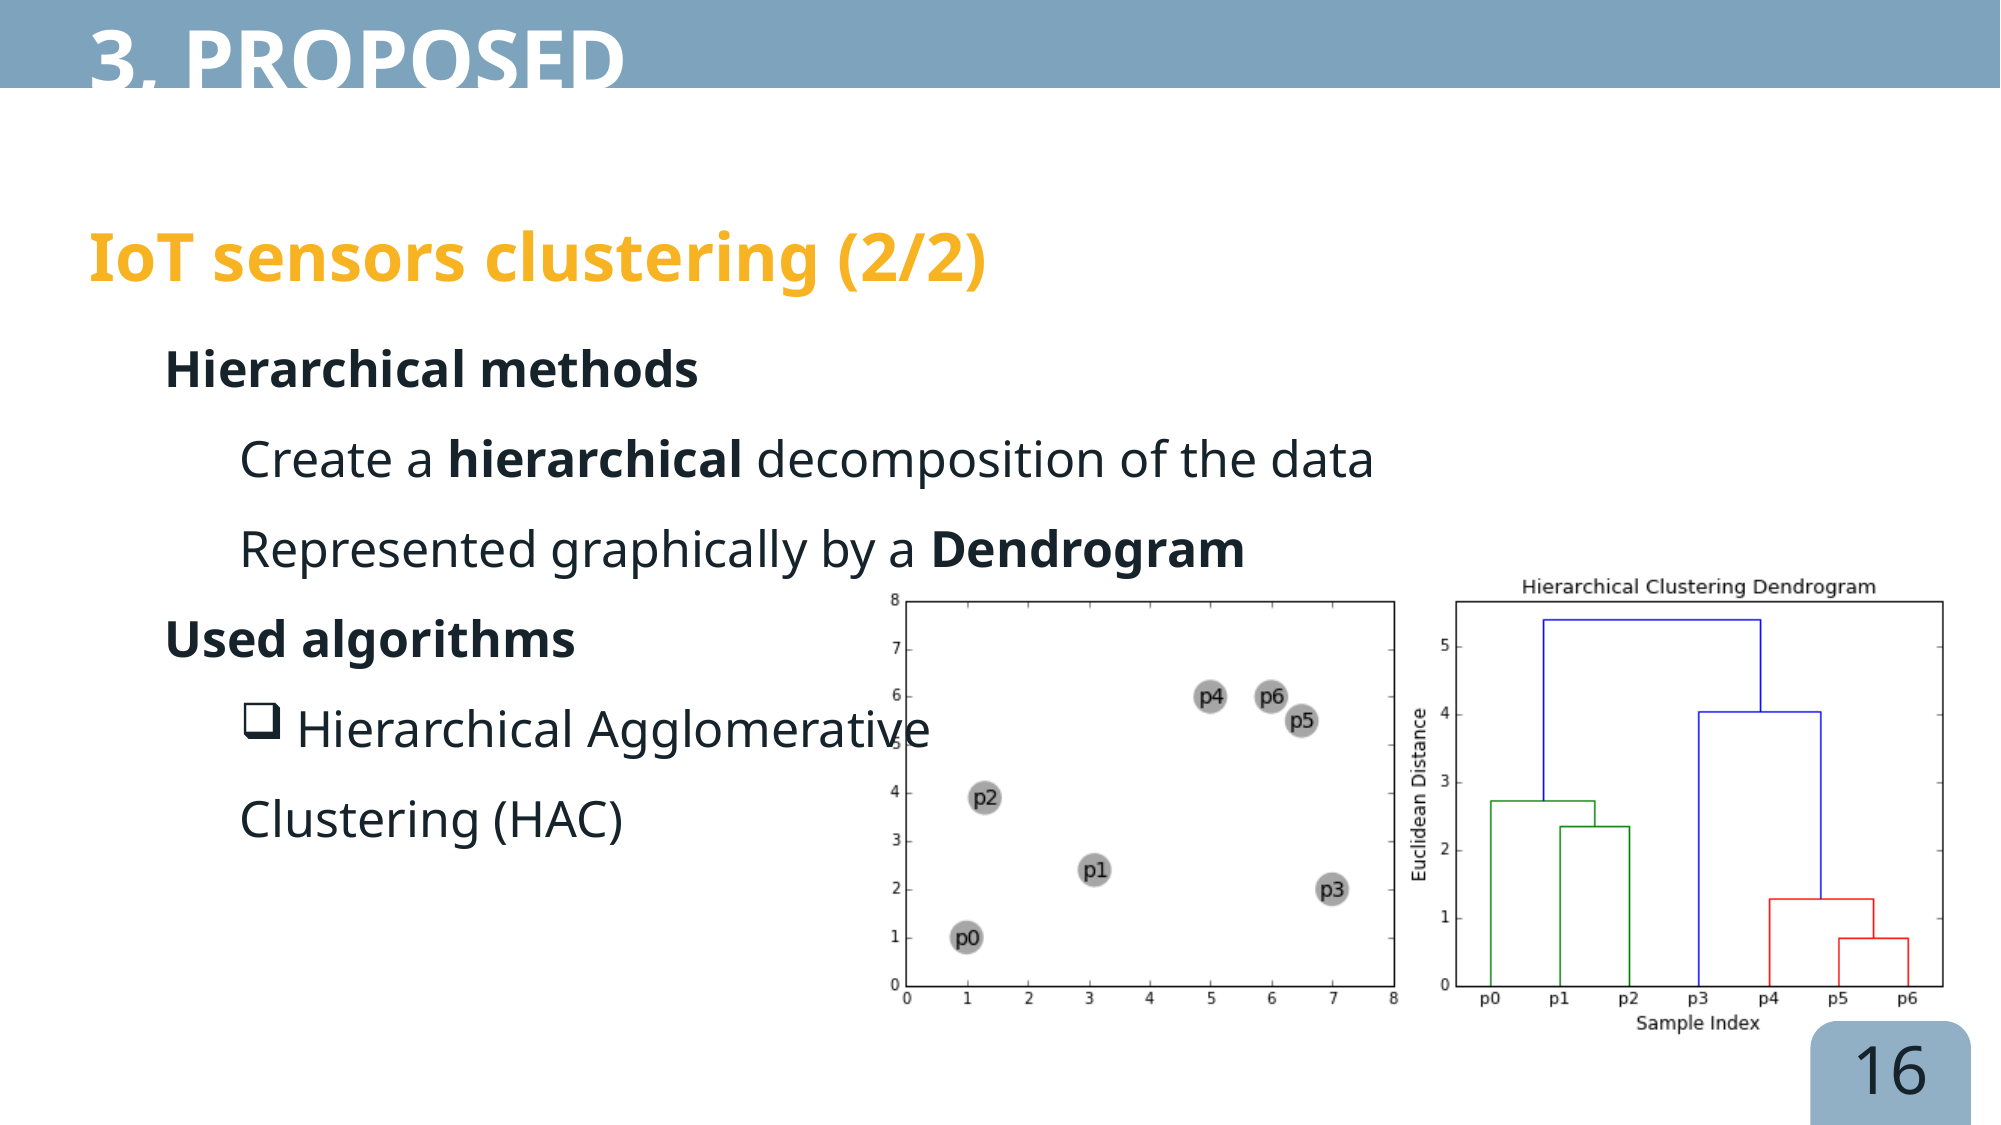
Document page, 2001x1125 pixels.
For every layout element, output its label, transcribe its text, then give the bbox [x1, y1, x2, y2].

text_box [1017, 0, 2000, 89]
text_box 3, Proposed Solution [0, 0, 1017, 215]
text_box IoT sensors clustering (2/2) Hierarchical methods Create a hierarchical decomposition of the data Represented graphically by a Dendrogram Used algorithms Hierarchical Agglomerative Clustering (HAC) [0, 89, 1778, 856]
picture [874, 562, 1959, 1051]
slide_number 16 [1810, 1021, 1971, 1125]
